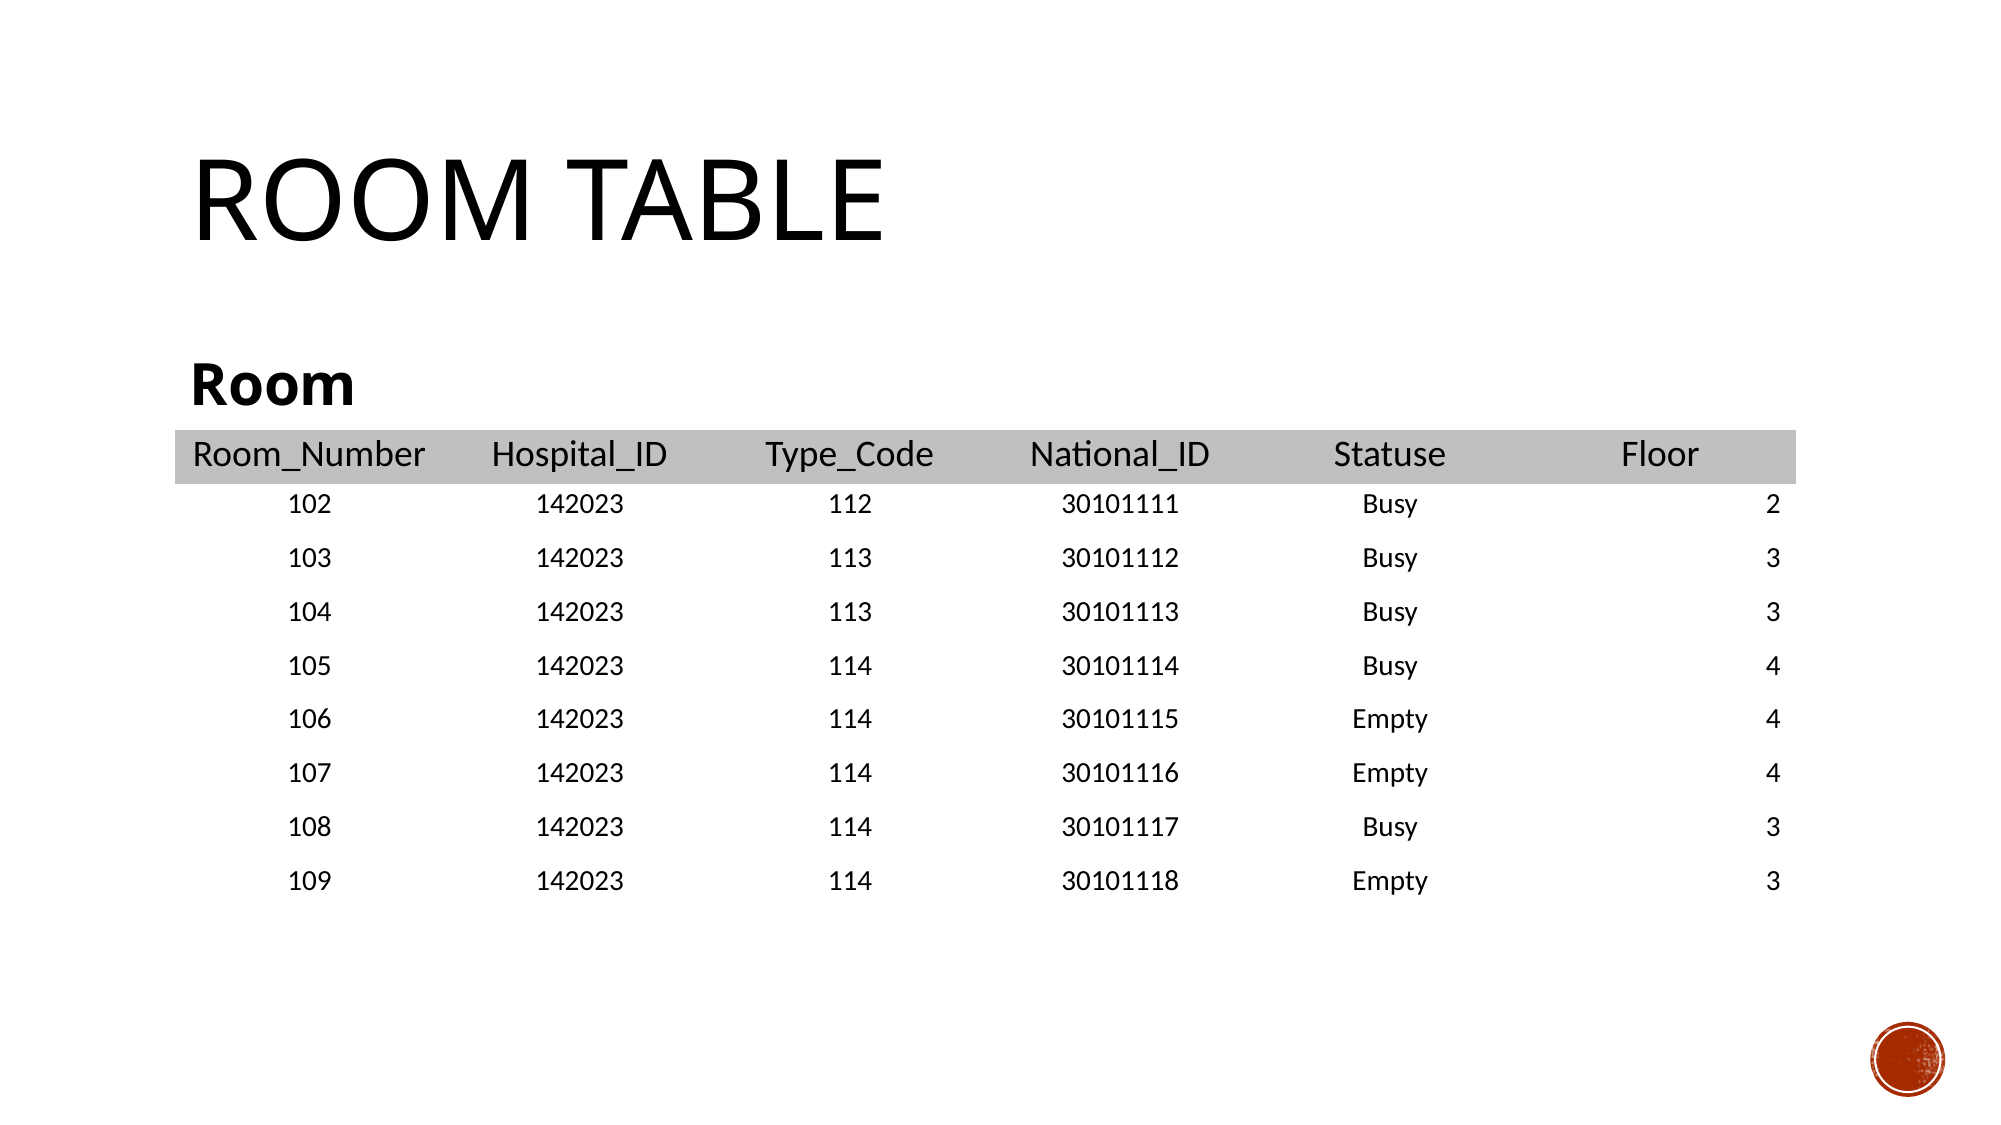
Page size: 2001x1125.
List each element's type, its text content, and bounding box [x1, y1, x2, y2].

table_cell 30101117 [985, 807, 1255, 861]
table_cell Busy [1255, 538, 1525, 592]
table_cell 104 [175, 592, 445, 646]
table_cell 142023 [445, 753, 715, 807]
table_cell 142023 [445, 699, 715, 753]
title Room table [174, 71, 1825, 336]
table_cell 4 [1525, 699, 1796, 753]
table_cell 30101113 [985, 592, 1255, 646]
table_cell 113 [715, 538, 985, 592]
table_cell 102 [175, 484, 445, 538]
table_cell 3 [1525, 538, 1796, 592]
table_cell 114 [715, 807, 985, 861]
table_cell Type_Code [715, 430, 985, 484]
table_cell 112 [715, 484, 985, 538]
table_cell 3 [1525, 861, 1796, 915]
table_cell 30101118 [985, 861, 1255, 915]
table_cell 142023 [445, 592, 715, 646]
table_cell 114 [715, 861, 985, 915]
table_cell 142023 [445, 484, 715, 538]
table_cell 30101116 [985, 753, 1255, 807]
table_cell Hospital_ID [445, 430, 715, 484]
table_cell Floor [1525, 430, 1796, 484]
table_cell 4 [1525, 646, 1796, 699]
table_cell 113 [715, 592, 985, 646]
table_cell 4 [1525, 753, 1796, 807]
table_cell Empty [1255, 861, 1525, 915]
table_cell Busy [1255, 646, 1525, 699]
table_cell 2 [1525, 484, 1796, 538]
table_cell 103 [175, 538, 445, 592]
table_cell 114 [715, 753, 985, 807]
table_cell 30101111 [985, 484, 1255, 538]
table_cell 107 [175, 753, 445, 807]
table_cell Room_Number [175, 430, 445, 484]
table_cell 142023 [445, 807, 715, 861]
table_cell 3 [1525, 807, 1796, 861]
table_cell 3 [1525, 592, 1796, 646]
table_cell 30101115 [985, 699, 1255, 753]
table_cell 142023 [445, 646, 715, 699]
table_cell 30101114 [985, 646, 1255, 699]
table_cell Empty [1255, 699, 1525, 753]
table_cell Busy [1255, 807, 1525, 861]
table_header Room [175, 336, 1796, 430]
table_cell 142023 [445, 538, 715, 592]
table_cell Busy [1255, 484, 1525, 538]
table_cell Statuse [1255, 430, 1525, 484]
table_cell 109 [175, 861, 445, 915]
table_cell 114 [715, 646, 985, 699]
table_cell 108 [175, 807, 445, 861]
table_cell 142023 [445, 861, 715, 915]
table_cell National_ID [985, 430, 1255, 484]
table_cell Empty [1255, 753, 1525, 807]
table_cell 106 [175, 699, 445, 753]
table_cell 114 [715, 699, 985, 753]
table_cell 105 [175, 646, 445, 699]
table_cell 30101112 [985, 538, 1255, 592]
table_cell Busy [1255, 592, 1525, 646]
